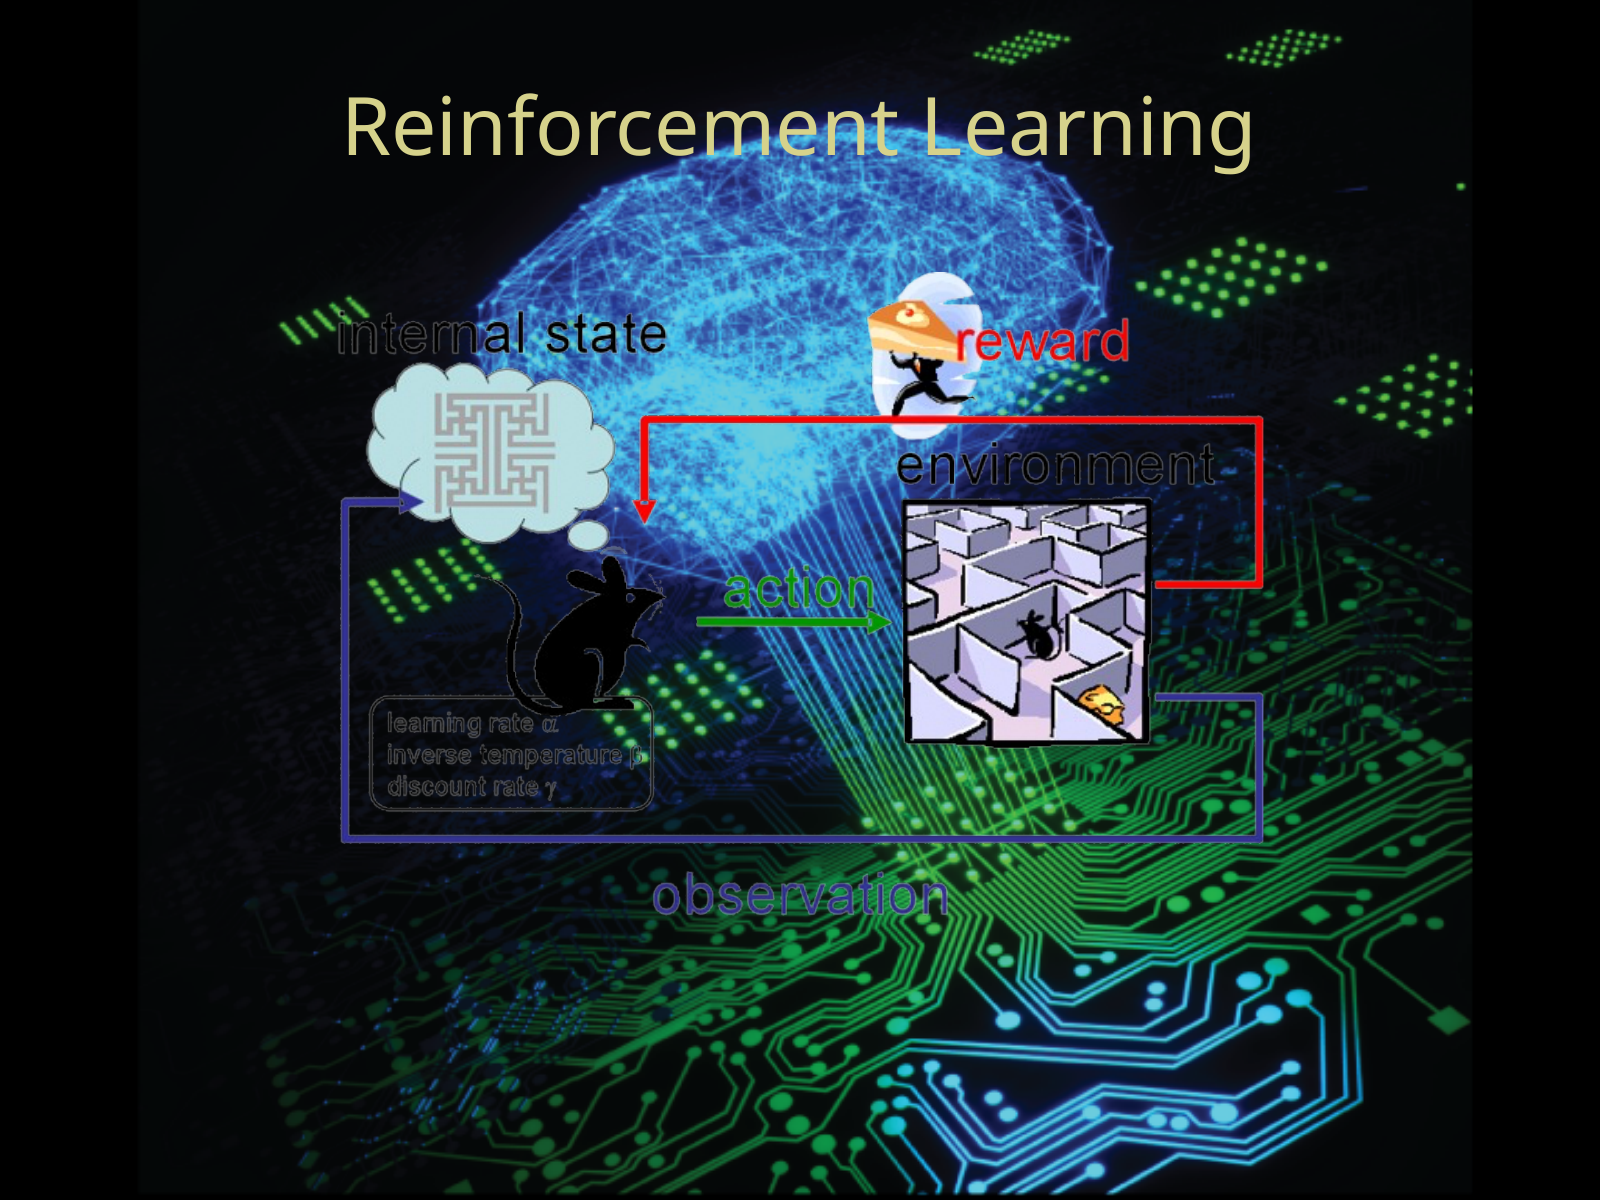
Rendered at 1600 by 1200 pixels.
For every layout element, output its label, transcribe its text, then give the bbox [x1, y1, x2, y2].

text_box [0, 0, 1600, 1200]
text_box [336, 272, 1264, 928]
text_box Reinforcement Learning [338, 58, 1262, 172]
